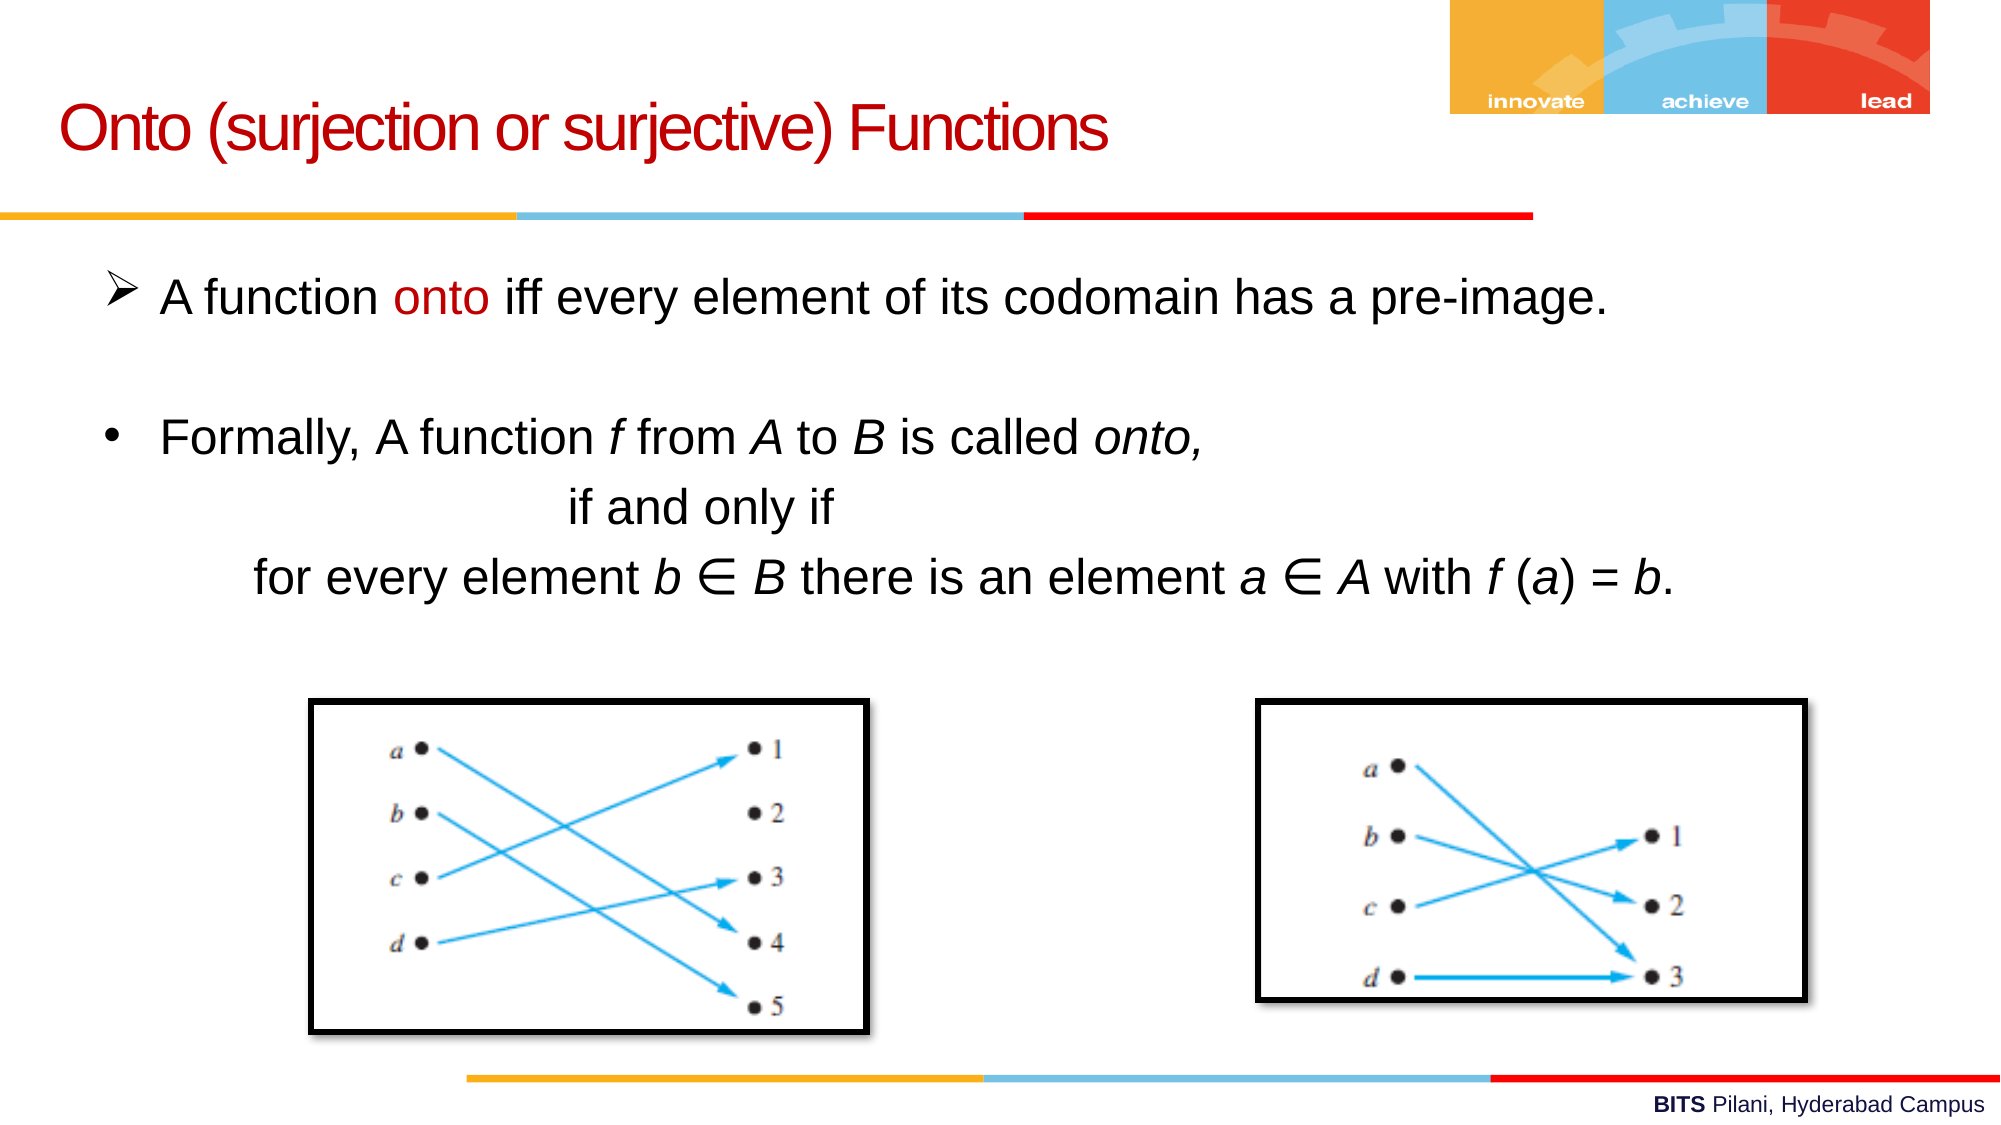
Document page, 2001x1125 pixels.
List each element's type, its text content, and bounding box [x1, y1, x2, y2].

picture [1449, 0, 1930, 114]
list Onto (surjection or surjective) Functions [43, 59, 1428, 194]
text_box [63, 231, 2000, 1096]
picture [1261, 704, 1803, 997]
picture [313, 704, 864, 1029]
text_box A function onto iff every element of its codomain has a pre-image. Formally, A function f from A to B is called onto, if and only if for every element b ∈ B there is an element a ∈ A with f (a) = b. [88, 256, 2000, 1121]
